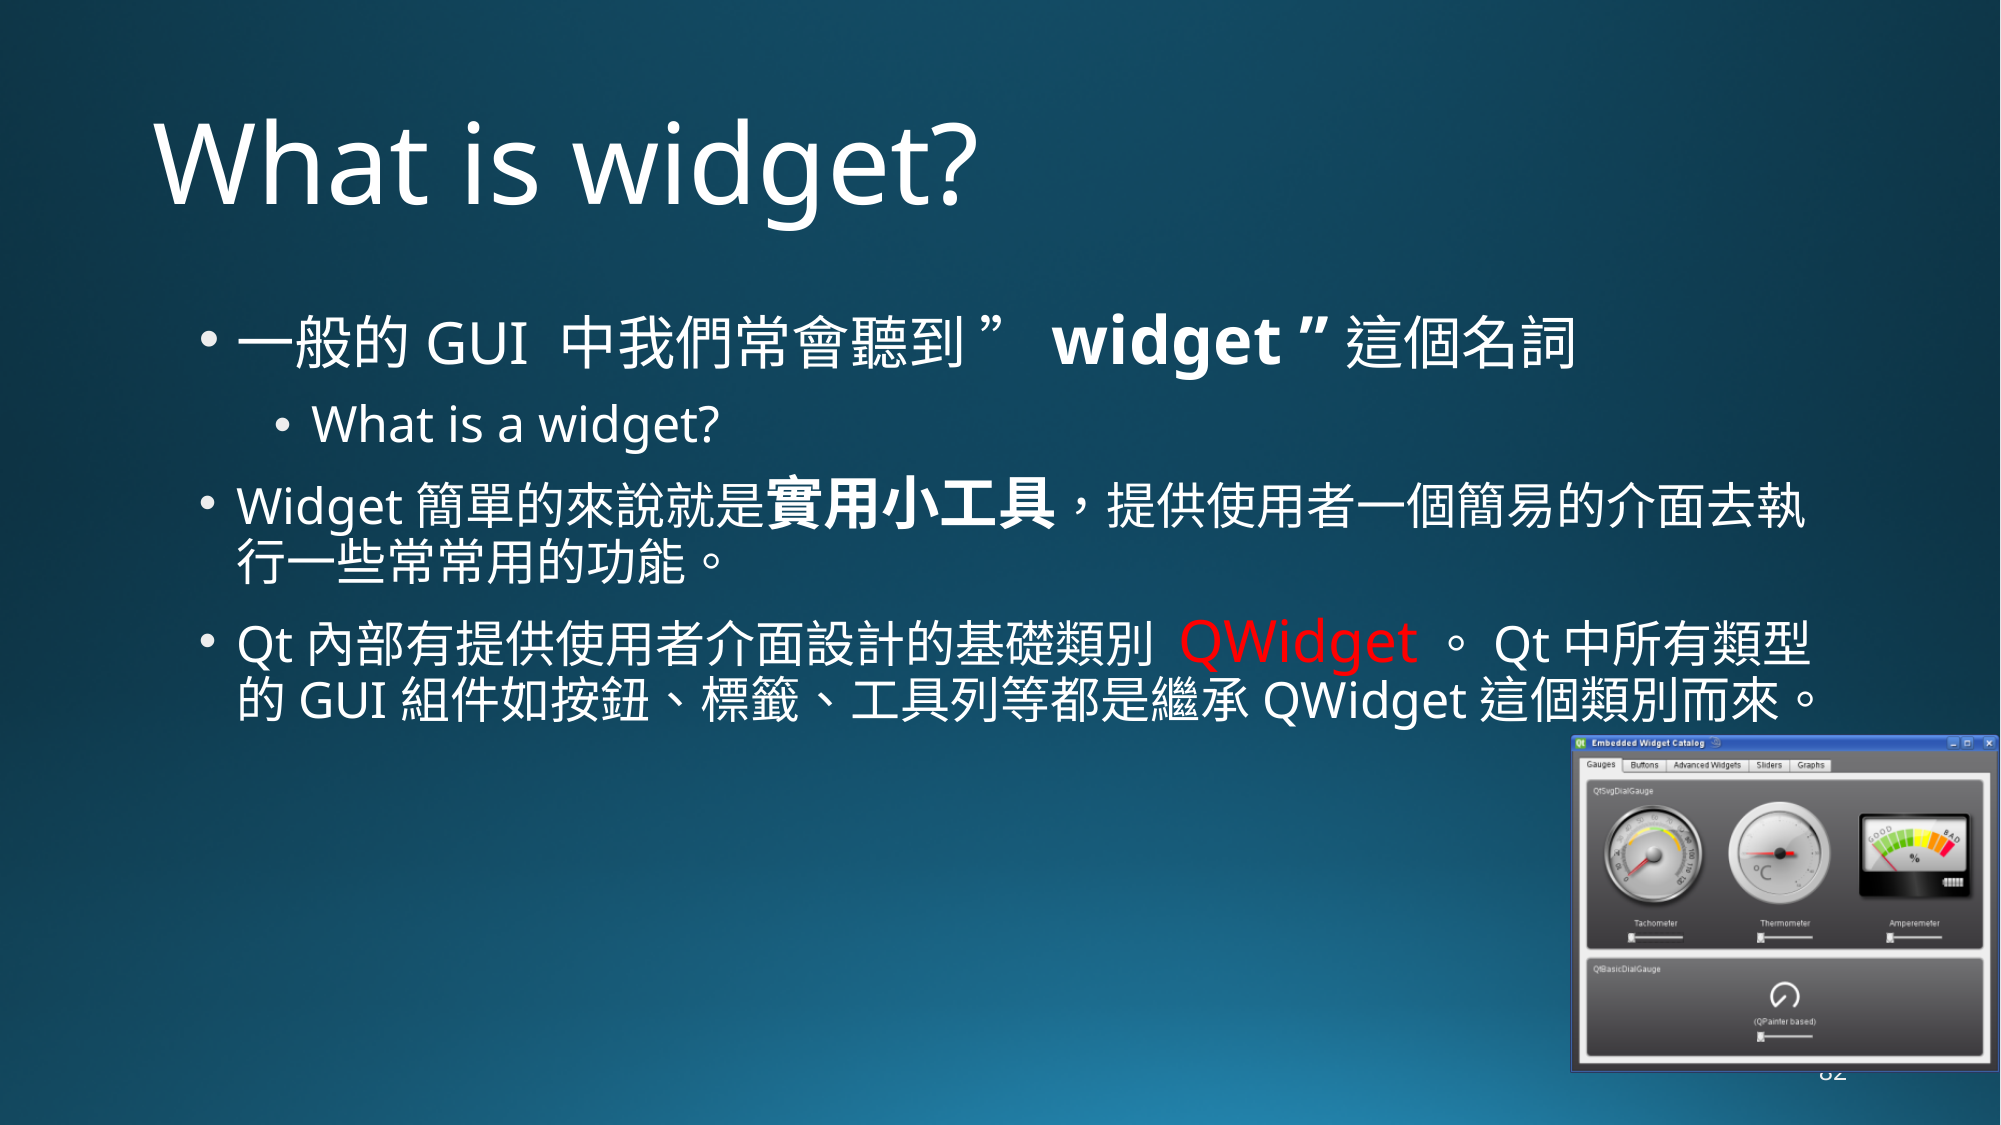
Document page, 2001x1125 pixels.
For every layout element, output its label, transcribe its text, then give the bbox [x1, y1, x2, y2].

picture [0, 0, 2001, 1125]
list 一般的GUI 中我們常會聽到 ”widget ”這個名詞 What is a widget? Widget簡單的來說就是實用小工具，提供使用者一個簡易的介面去執行一些常常用的功能。 Qt內部有提供使用者介面設計的基礎類別 QWidget。Qt中所有類型的GUI組件如按鈕、標籤、工具列等都是繼承QWidget這個類別而來。 [183, 299, 1863, 1014]
title What is widget? [137, 59, 1863, 278]
slide_number 82 [1412, 1042, 1863, 1103]
